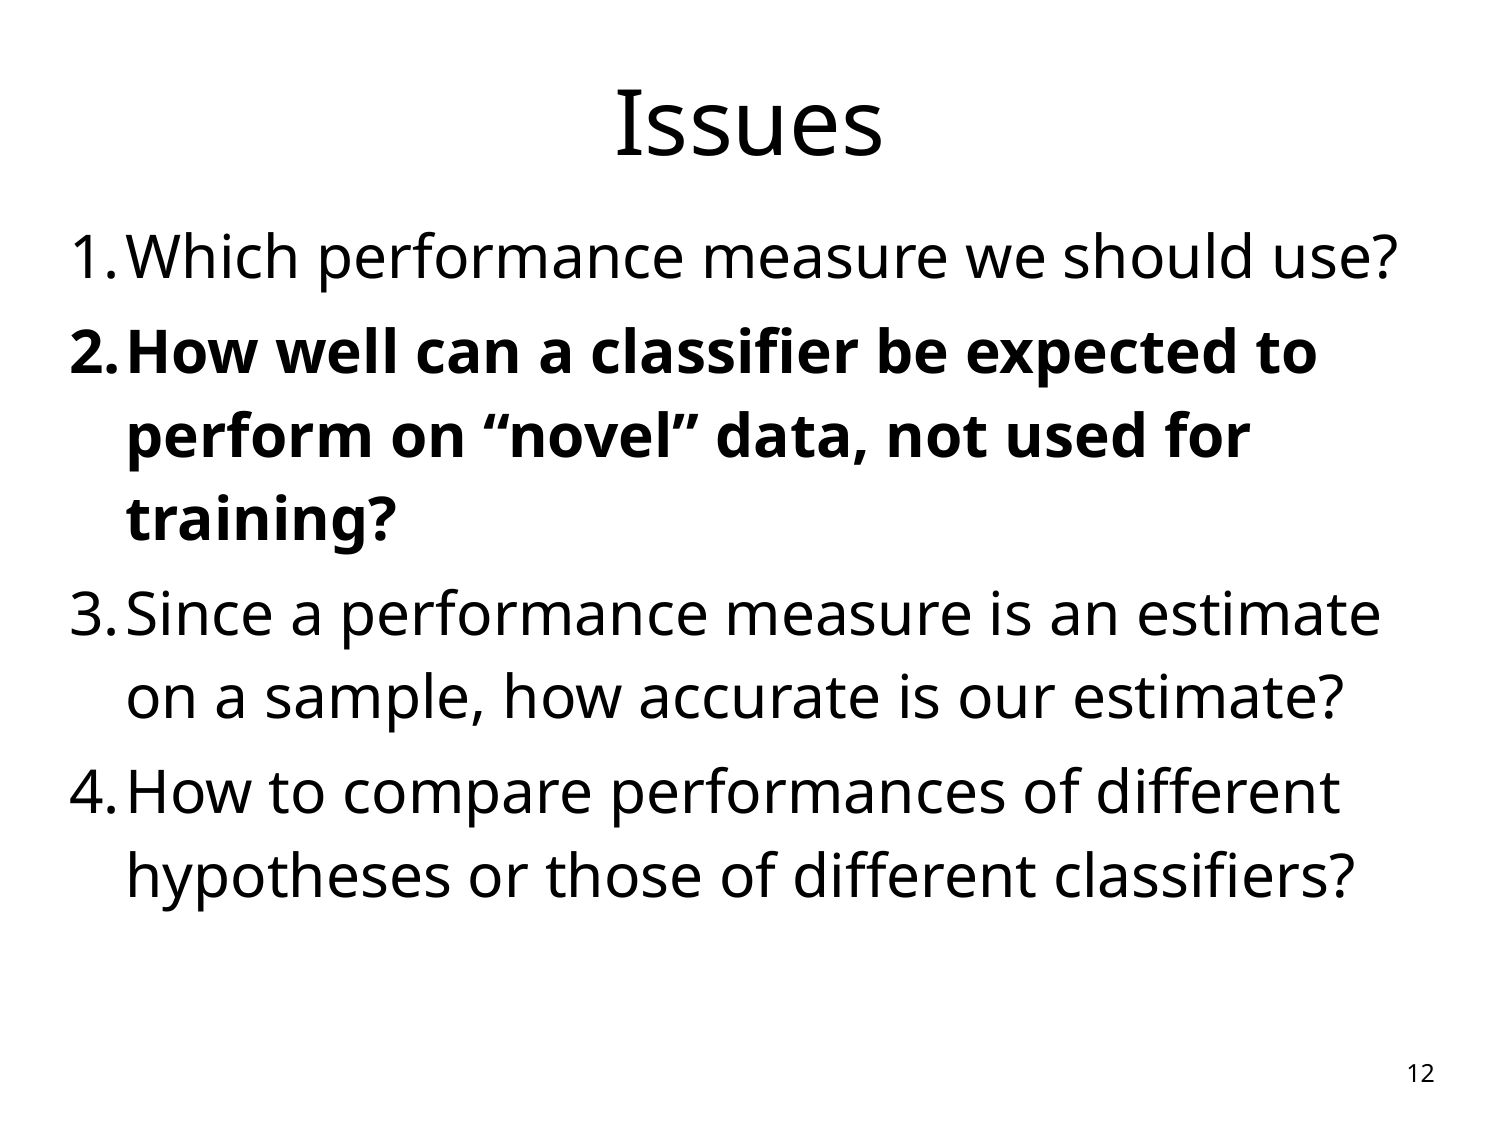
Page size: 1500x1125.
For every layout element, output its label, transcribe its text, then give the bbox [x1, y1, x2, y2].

slide_number 12 [1137, 1050, 1450, 1125]
title Issues [112, 37, 1388, 200]
list Which performance measure we should use? How well can a classifier be expected to perform on “novel” data, not used for training? Since a performance measure is an estimate on a sample, how accurate is our estimate? How to compare performances of different hypotheses or those of different classifiers? [54, 200, 1450, 969]
